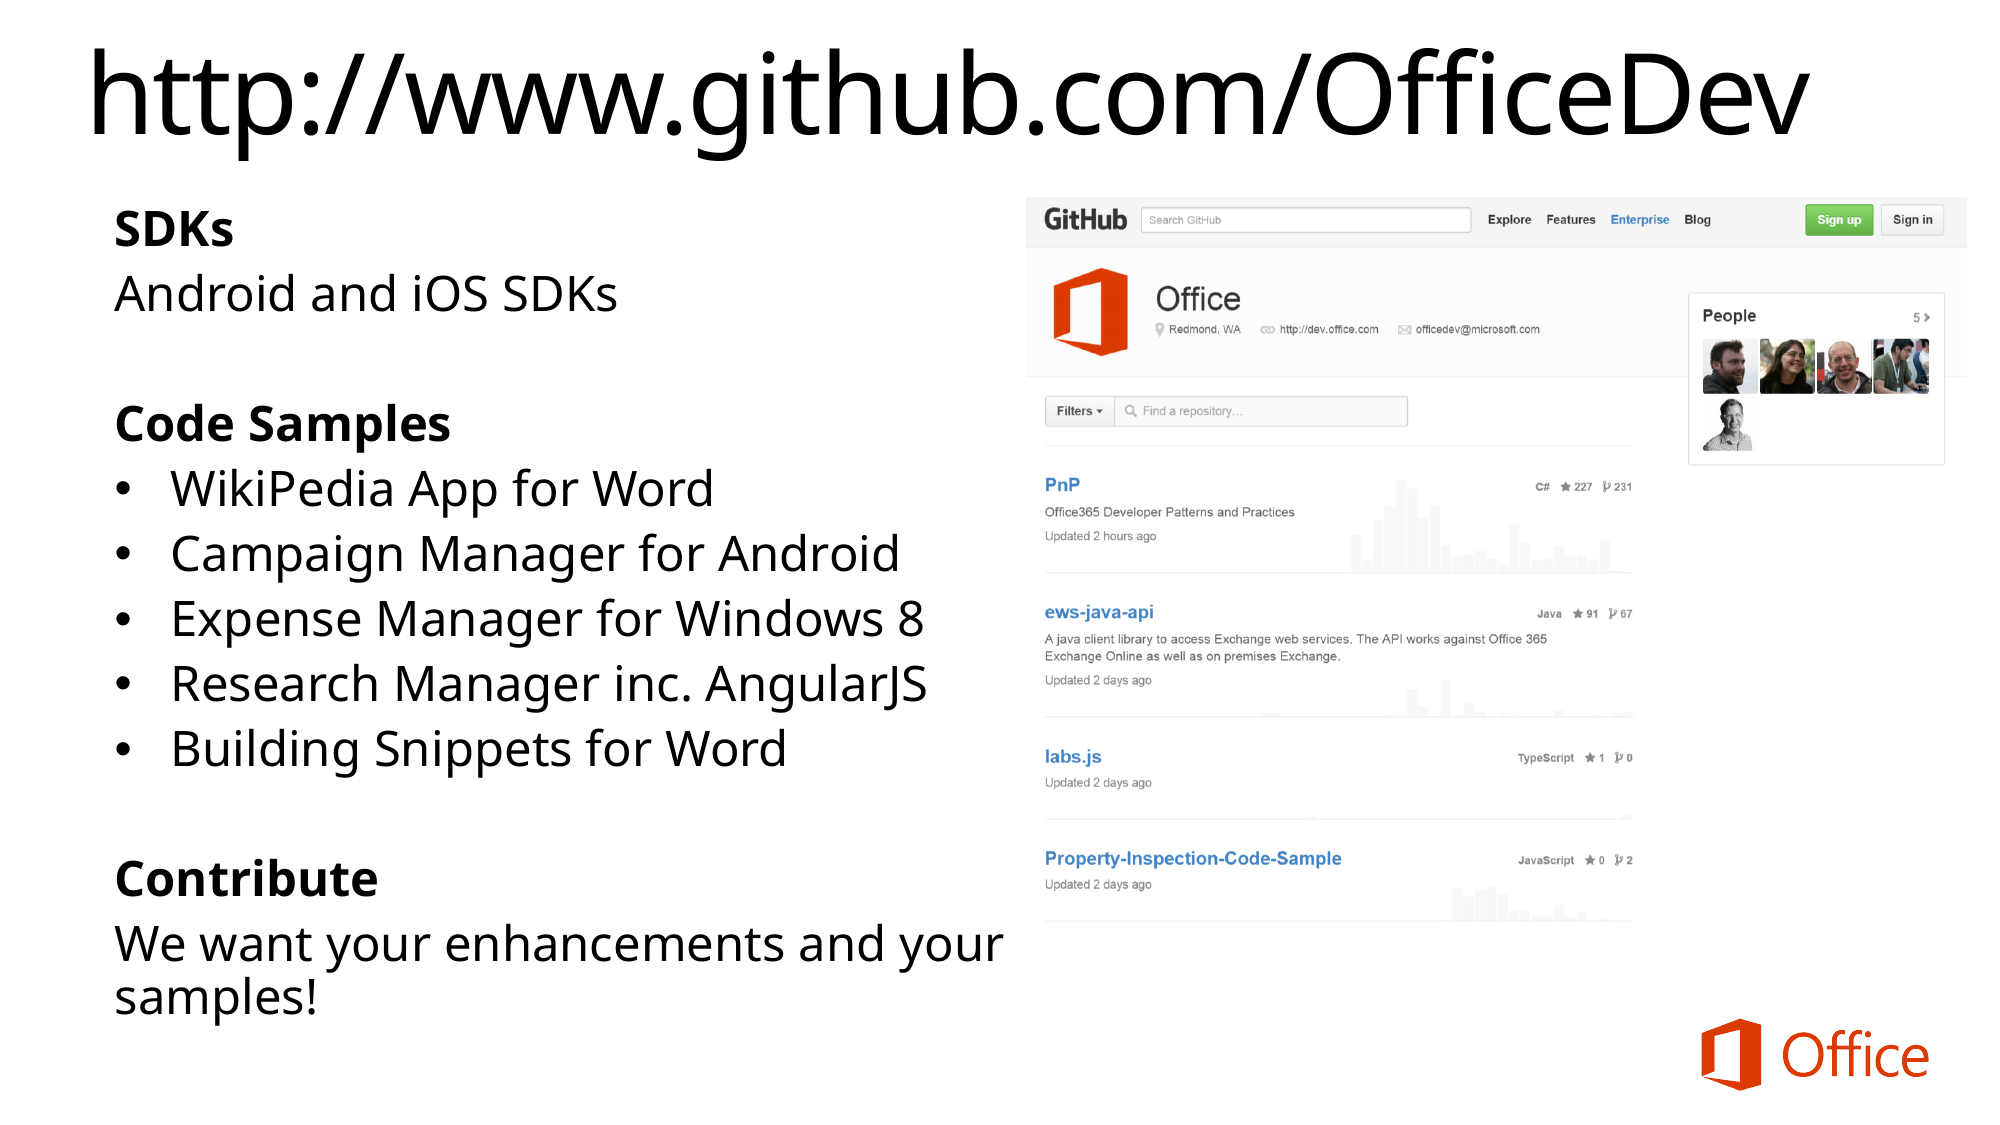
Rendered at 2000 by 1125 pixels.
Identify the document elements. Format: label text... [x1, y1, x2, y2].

picture [1670, 987, 1960, 1122]
picture [1025, 197, 1968, 923]
title http://www.github.com/OfficeDev [85, 37, 1914, 161]
text_box SDKs Android and iOS SDKs Code Samples WikiPedia App for Word Campaign Manager for Android Expense Manager for Windows 8 Research Manager inc. AngularJS Building Snippets for Word Contribute We want your enhancements and your samples! [85, 180, 1102, 1049]
text_box Github.com/OfficeDev [0, 0, 2000, 158]
